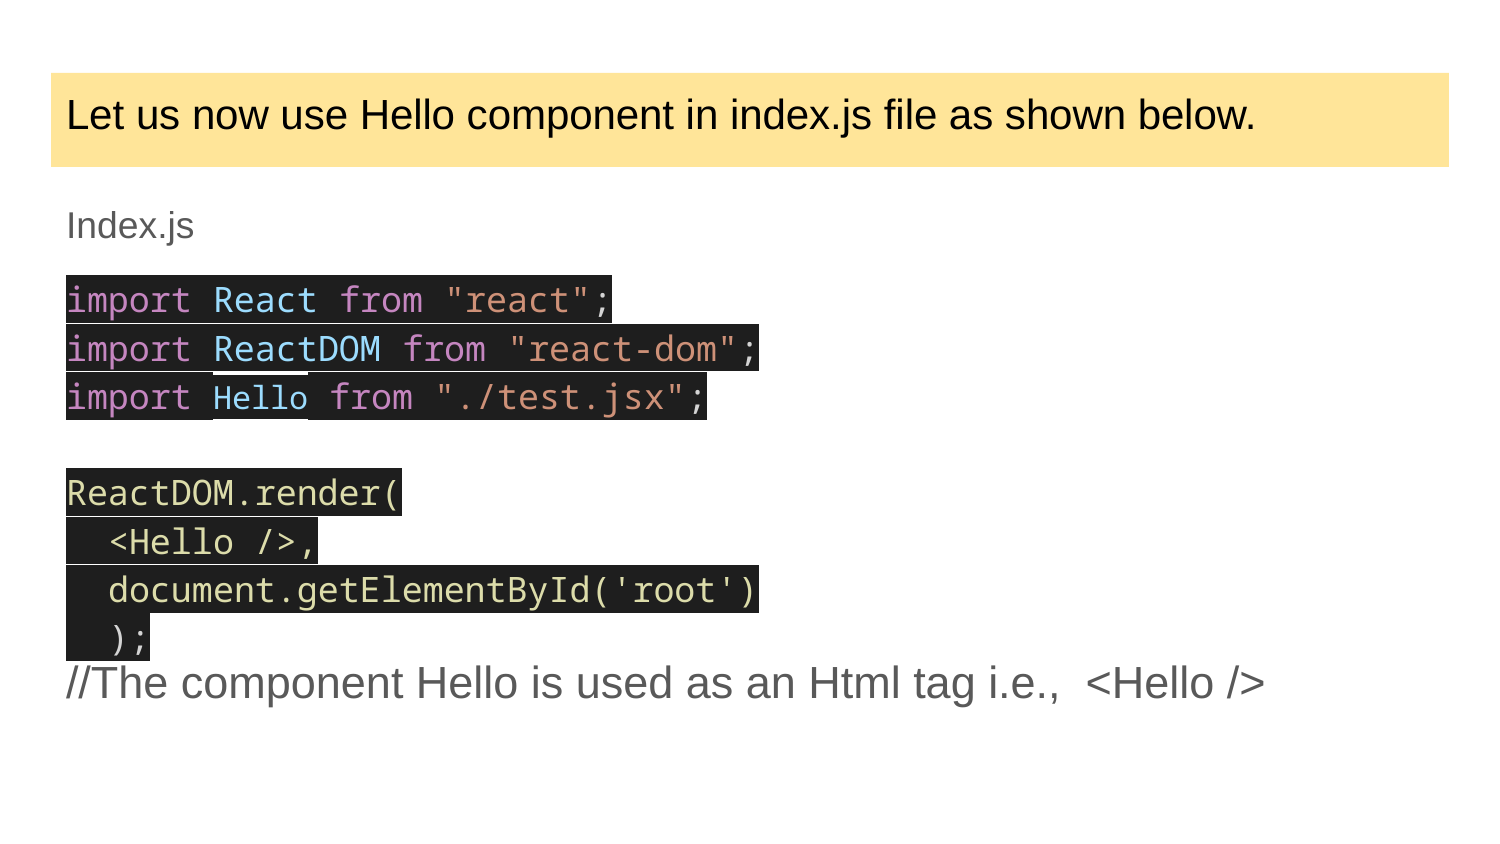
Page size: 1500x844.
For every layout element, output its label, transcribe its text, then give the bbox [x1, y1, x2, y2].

list Index.js import React from "react"; import ReactDOM from "react-dom"; import Hello from "./test.jsx"; ReactDOM.render( <Hello />, document.getElementById('root') ); //The component Hello is used as an Html tag i.e., <Hello /> [51, 189, 1449, 750]
title Let us now use Hello component in index.js file as shown below. [51, 72, 1449, 167]
